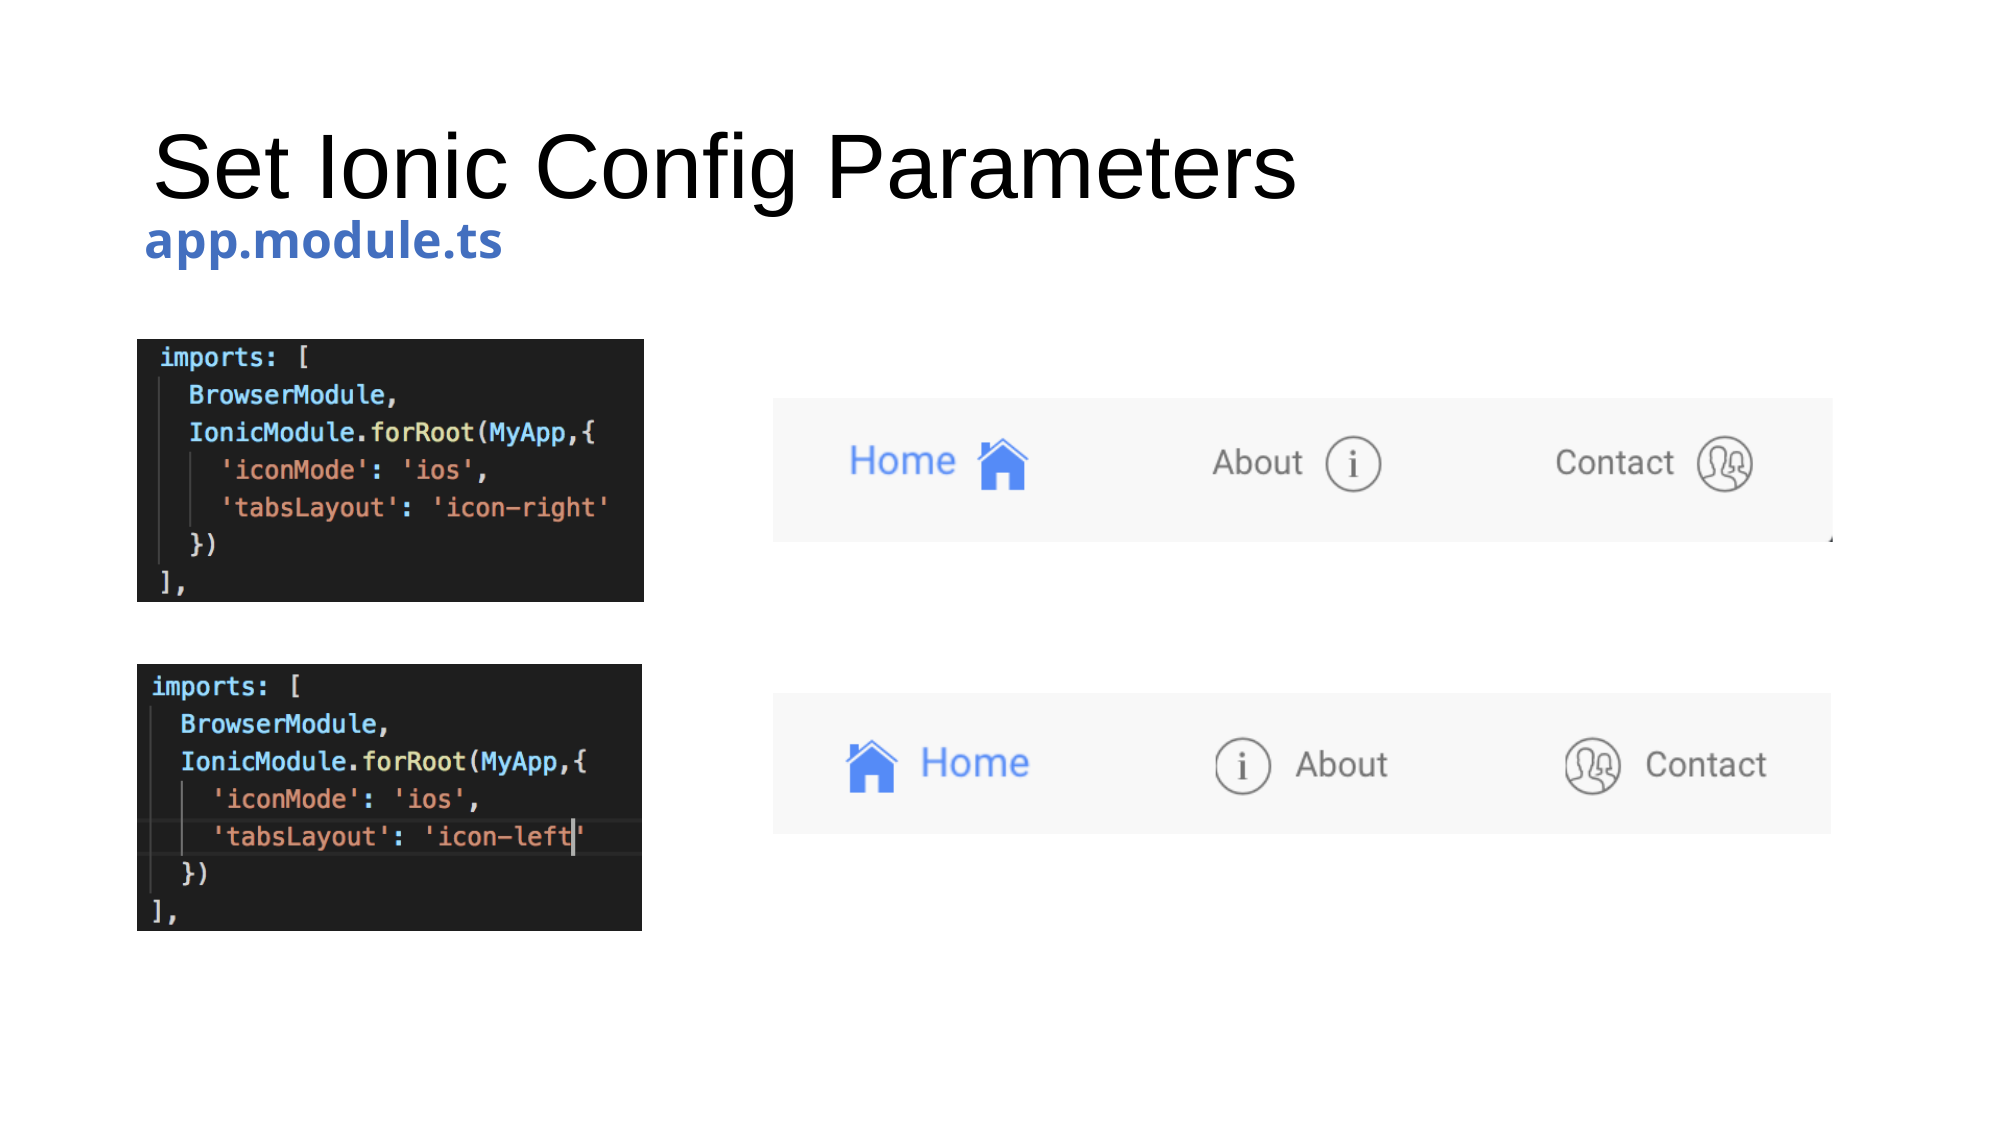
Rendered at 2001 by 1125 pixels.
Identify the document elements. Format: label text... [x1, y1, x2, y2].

picture [773, 693, 1831, 834]
title Set Ionic Config Parameters [137, 59, 1863, 278]
picture [773, 387, 1833, 542]
text_box app.module.ts [130, 201, 518, 277]
picture [137, 664, 642, 931]
picture [137, 339, 644, 603]
